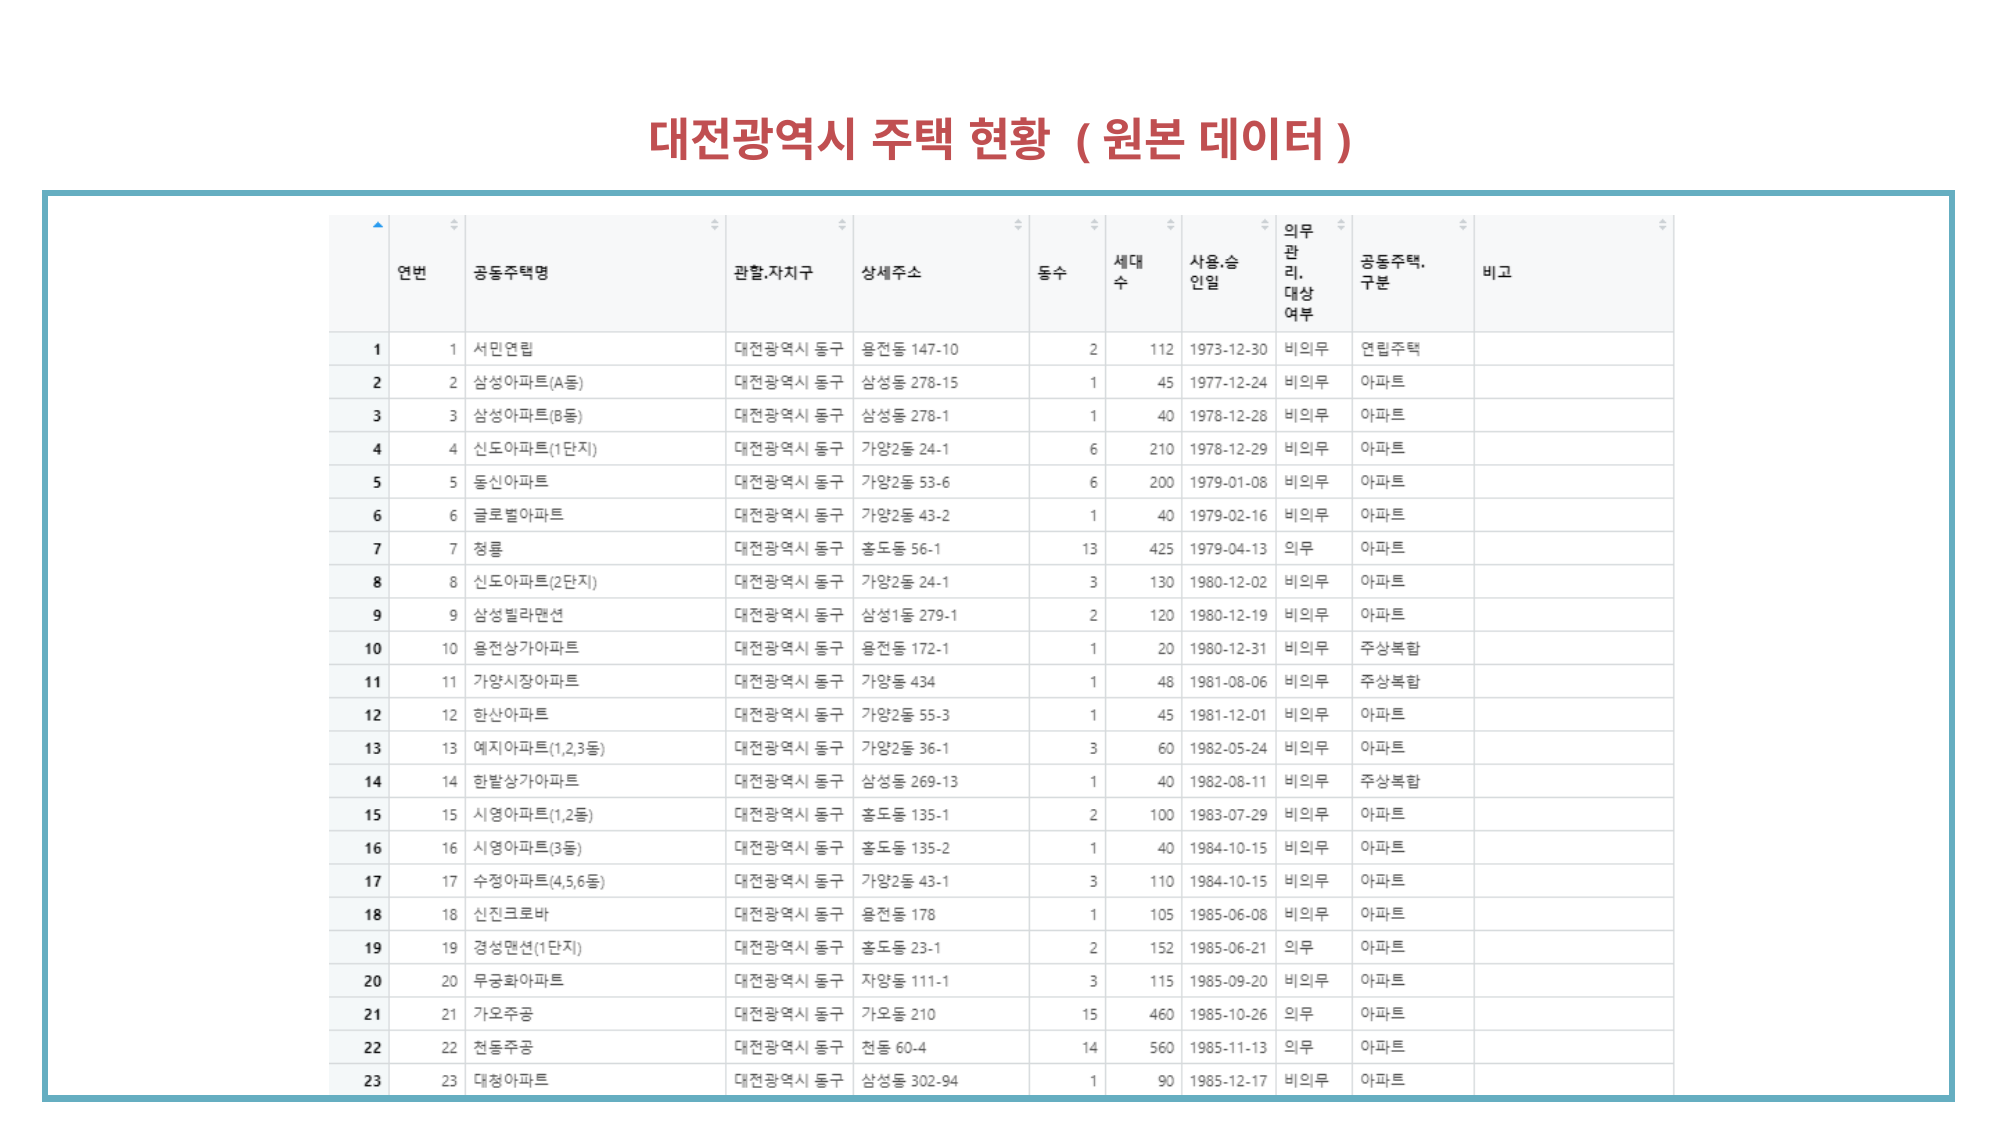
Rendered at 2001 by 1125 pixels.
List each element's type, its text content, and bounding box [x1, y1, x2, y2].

picture [329, 215, 1683, 1099]
text_box [44, 192, 1953, 1099]
text_box 대전광역시 주택 현황 (원본 데이터) [621, 33, 1391, 192]
